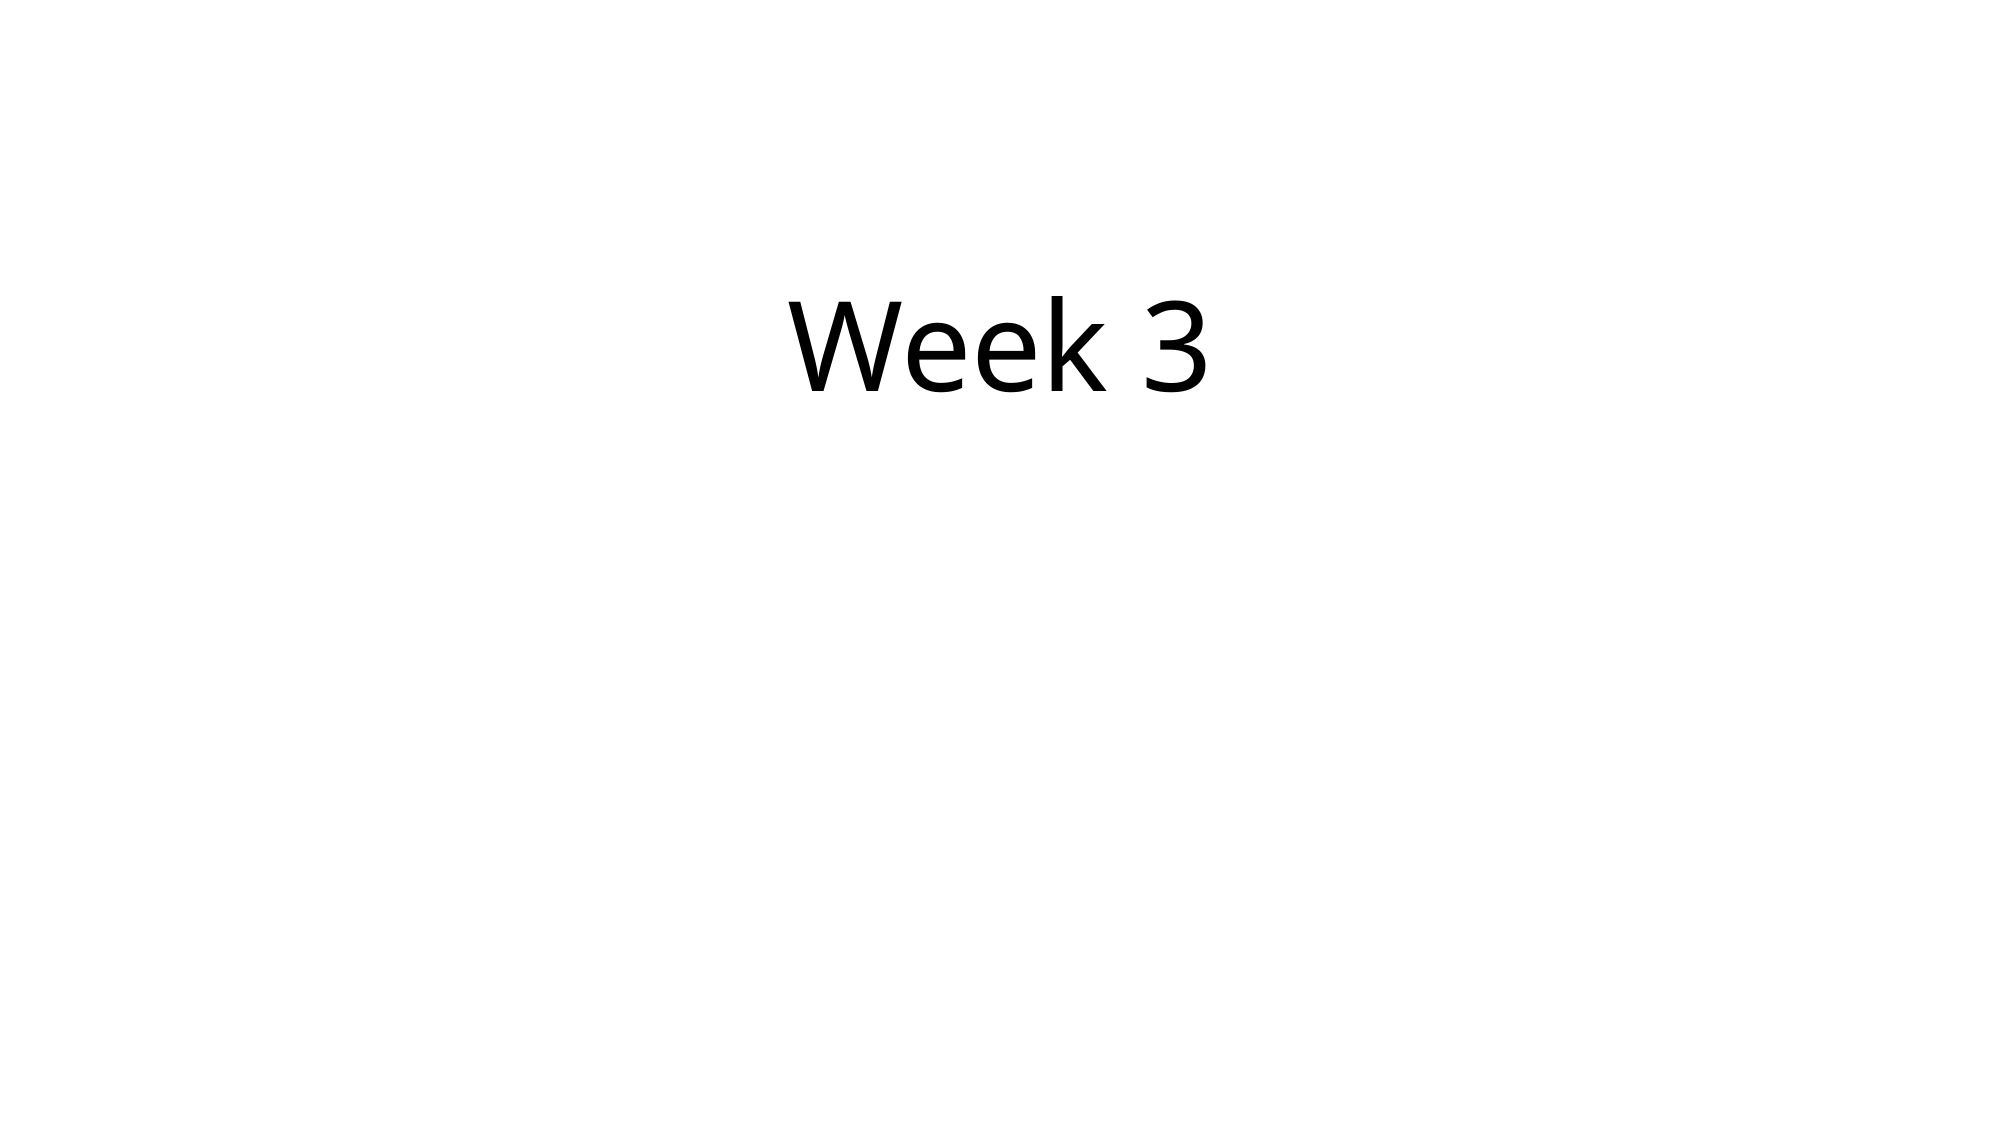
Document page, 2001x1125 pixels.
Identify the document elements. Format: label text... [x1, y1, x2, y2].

title Week 3 [249, 184, 1750, 576]
